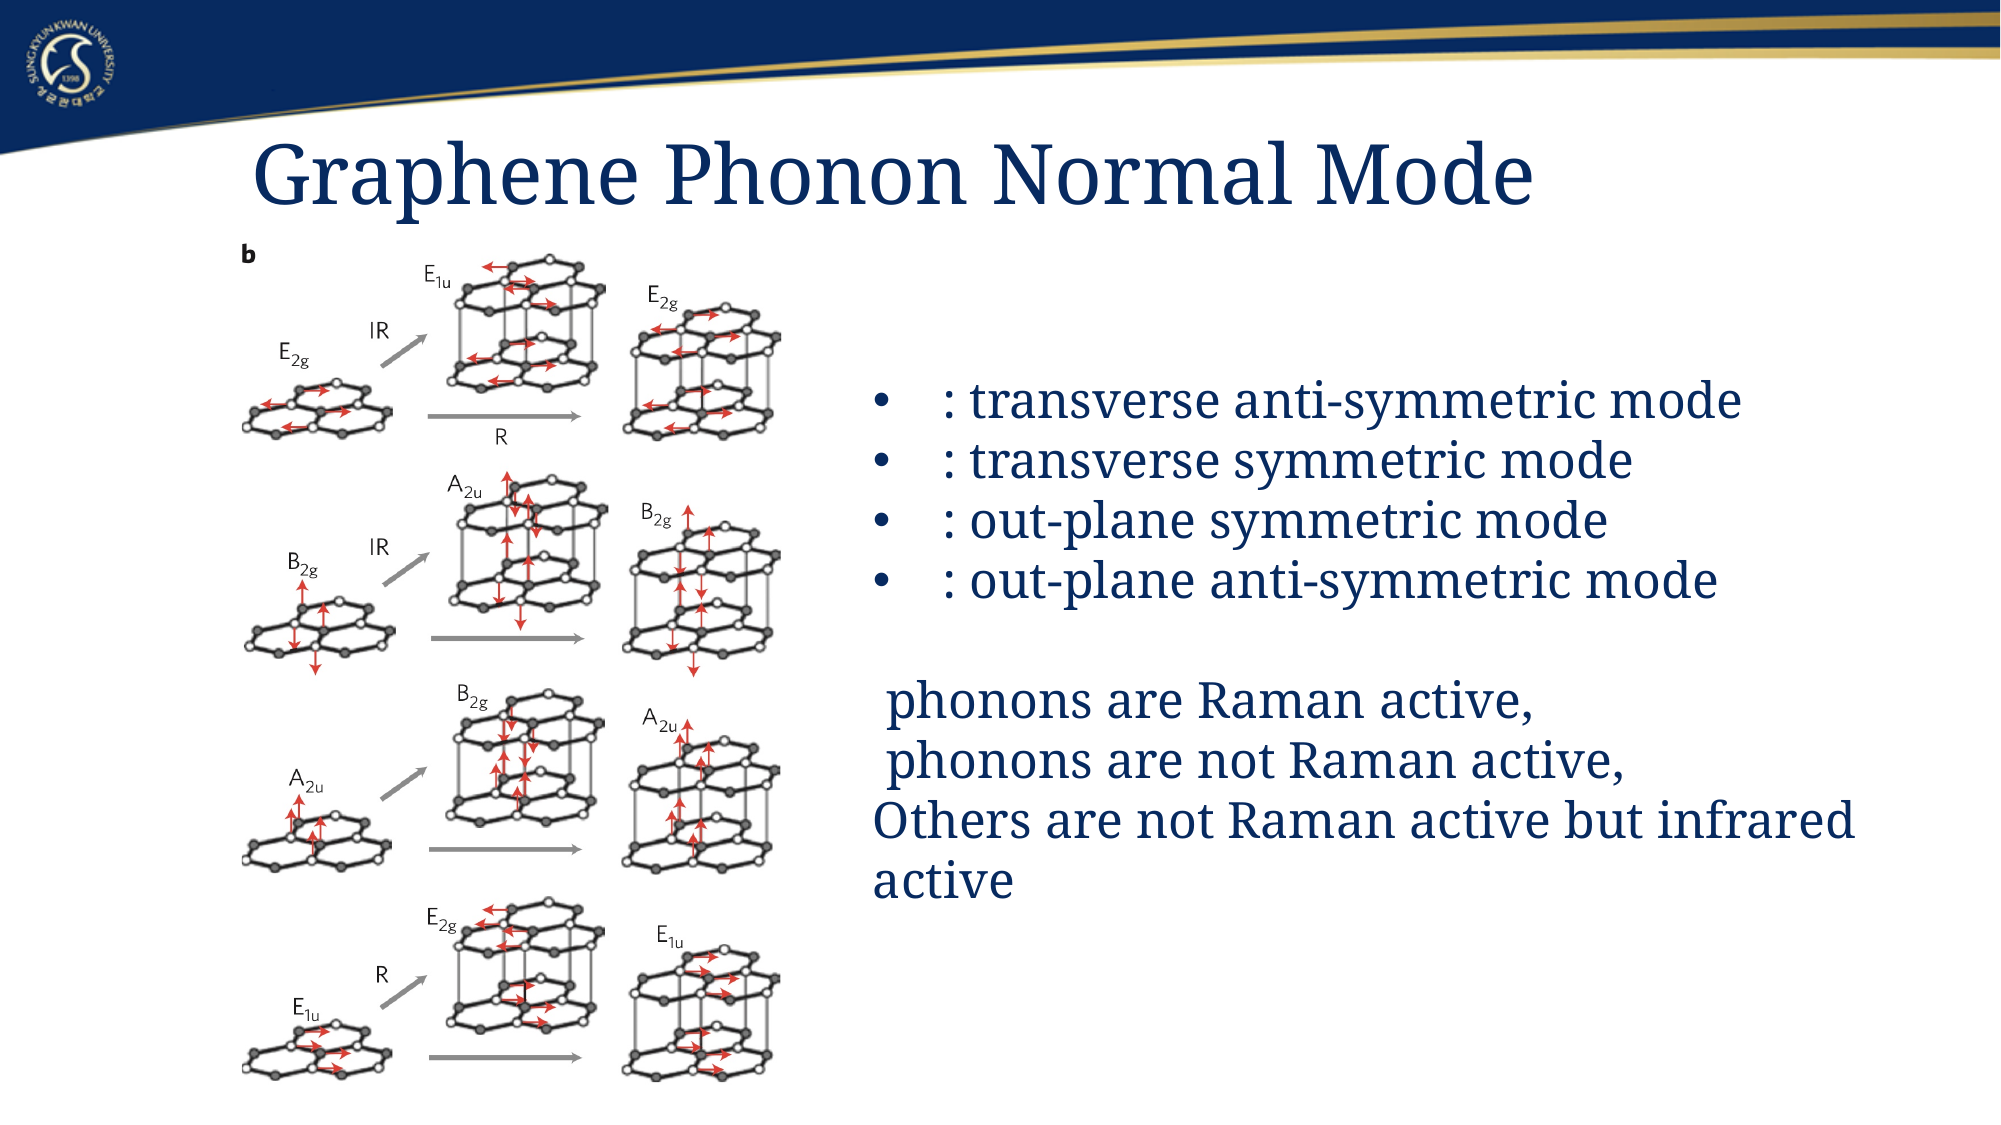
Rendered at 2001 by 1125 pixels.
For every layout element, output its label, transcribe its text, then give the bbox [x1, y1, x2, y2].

picture [0, 0, 2001, 1125]
text_box Graphene Phonon Normal Mode [236, 113, 1886, 229]
